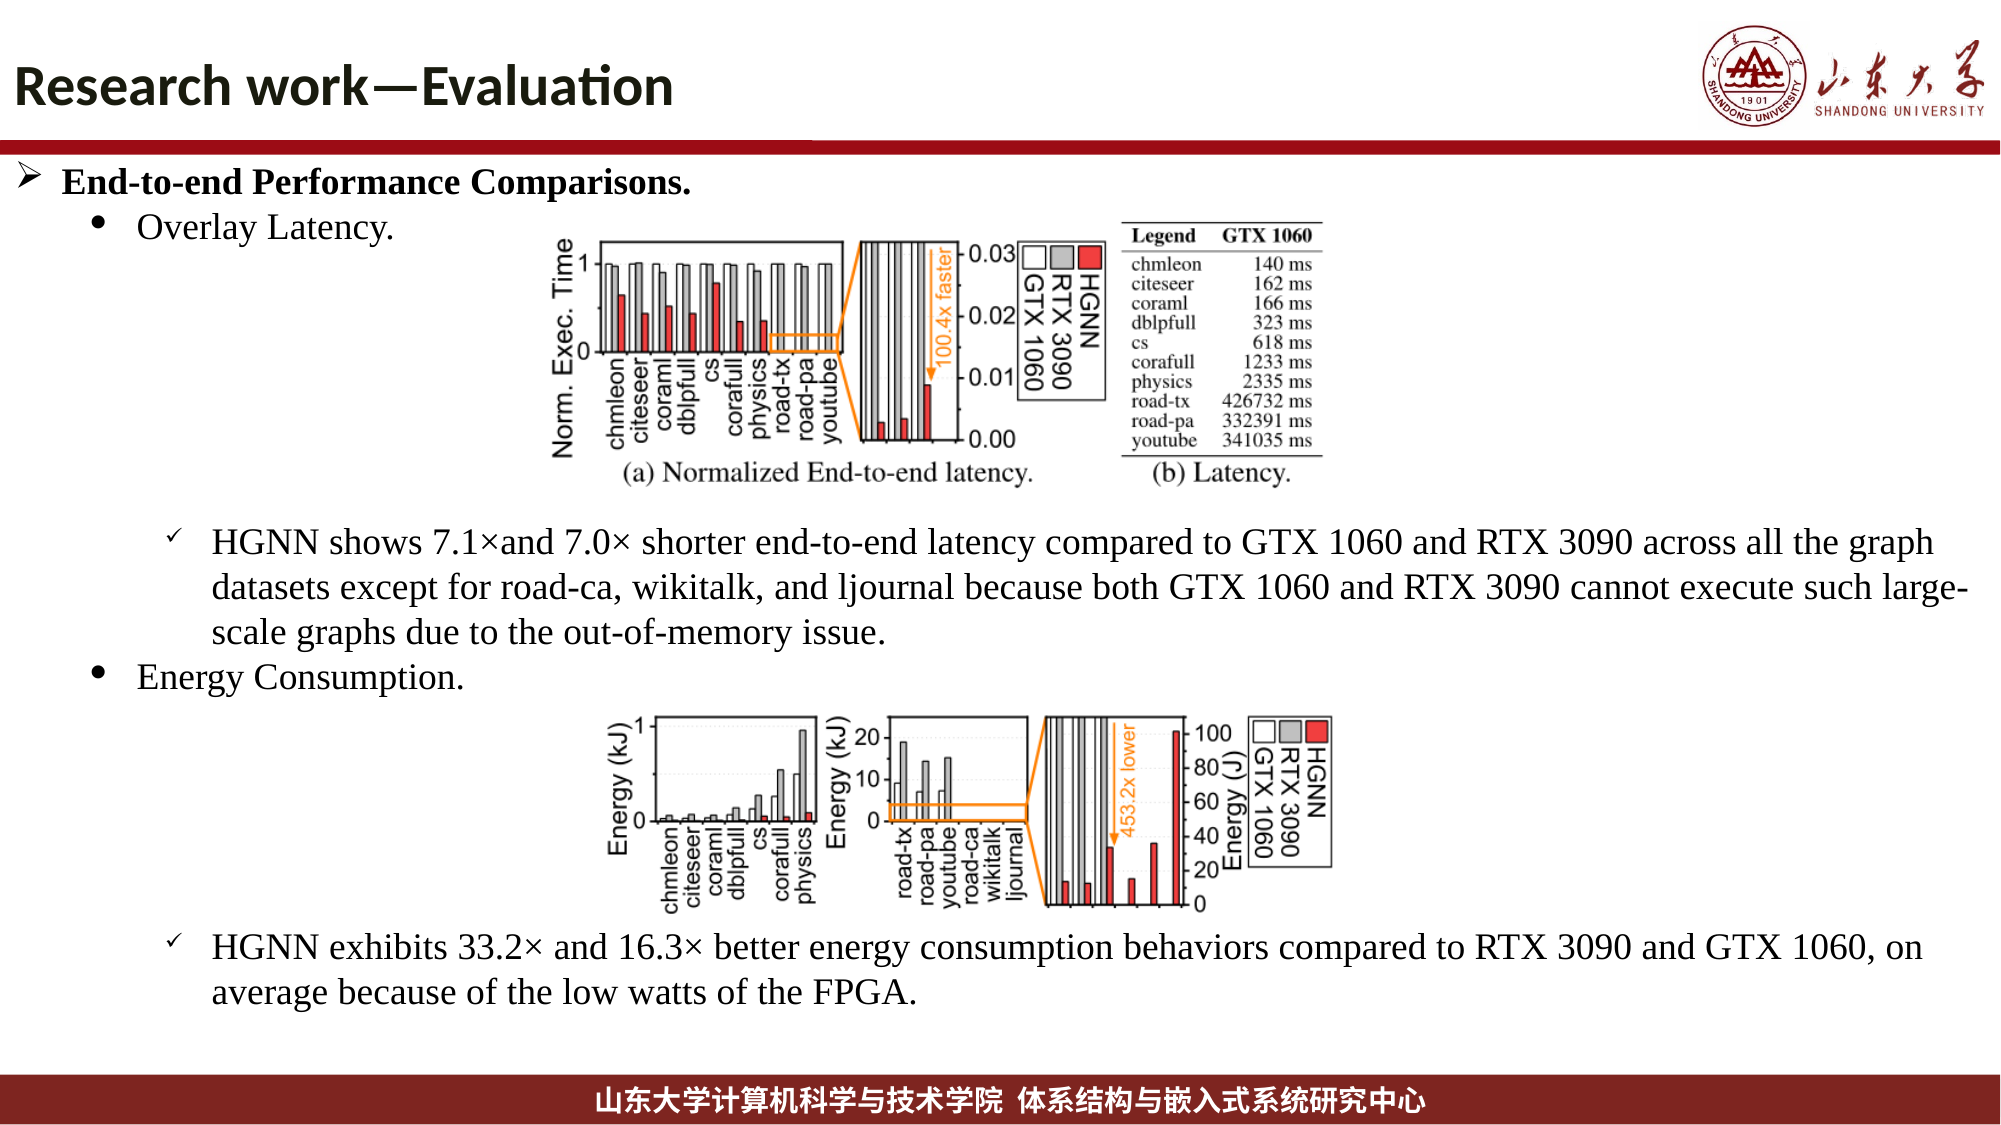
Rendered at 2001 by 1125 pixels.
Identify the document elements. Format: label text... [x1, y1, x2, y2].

title Research work—Evaluation [0, 48, 1575, 149]
picture [587, 696, 1346, 915]
picture [534, 210, 1336, 493]
picture [1698, 21, 1985, 130]
text_box End-to-end Performance Comparisons. Overlay Latency. HGNN shows 7.1×and 7.0× shorter end-to-end latency compared to GTX 1060 and RTX 3090 across all the graph datasets except for road-ca, wikitalk, and ljournal because both GTX 1060 and RTX 3090 cannot execute such large-scale graphs due to the out-of-memory issue. Energy Consumption. HGNN exhibits 33.2× and 16.3× better energy consumption behaviors compared to RTX 3090 and GTX 1060, on average because of the low watts of the FPGA. [0, 149, 2000, 1125]
